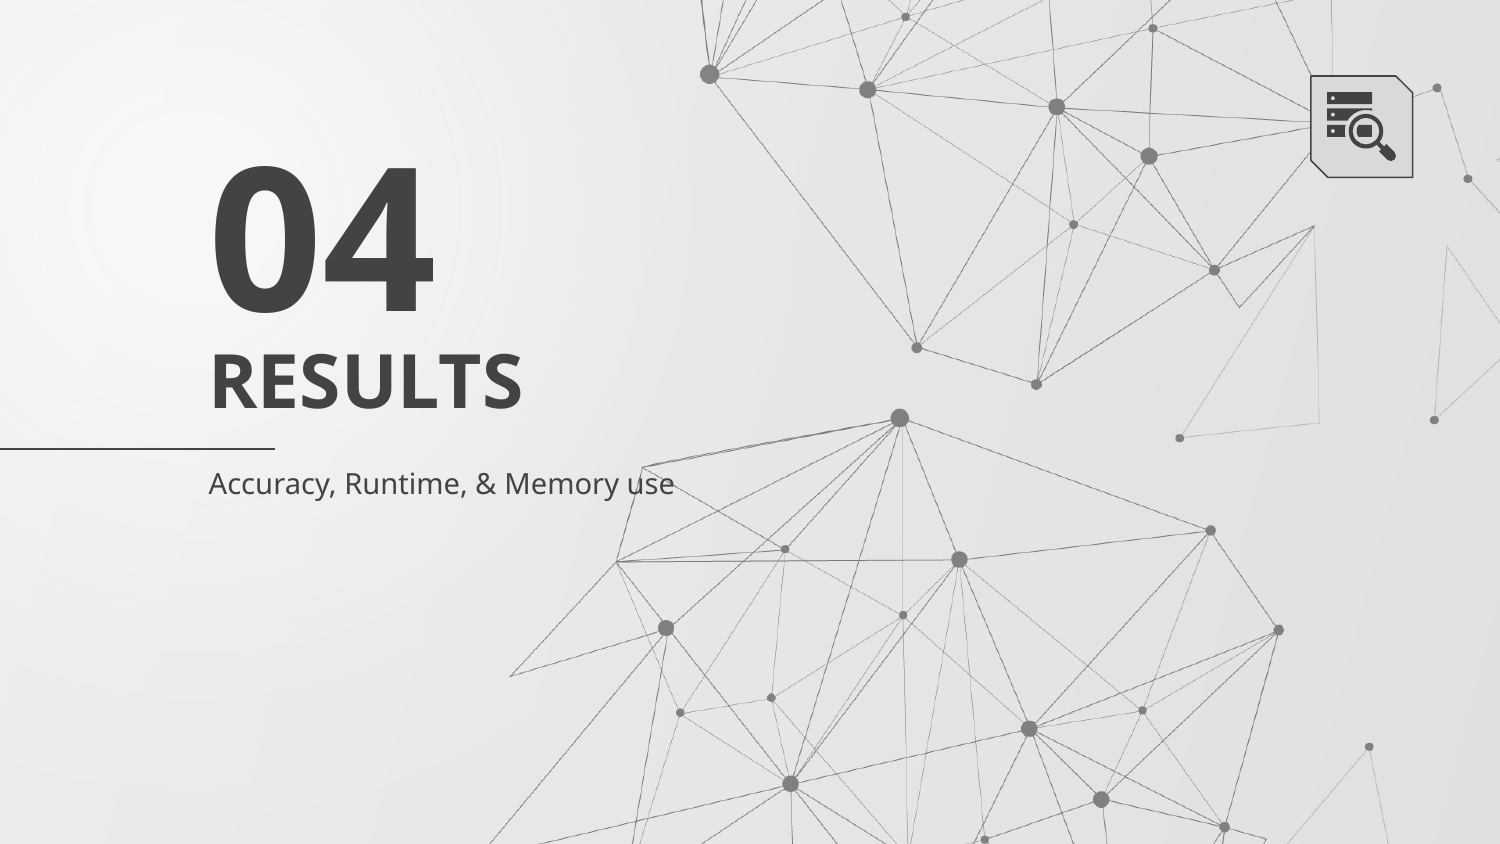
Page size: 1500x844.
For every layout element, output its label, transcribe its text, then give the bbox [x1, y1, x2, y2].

picture [0, 0, 1500, 844]
title 04 [193, 169, 683, 294]
title RESULTS [193, 220, 1046, 537]
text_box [1326, 91, 1397, 162]
subtitle Accuracy, Runtime, & Memory use [193, 449, 887, 538]
text_box [1310, 76, 1413, 178]
